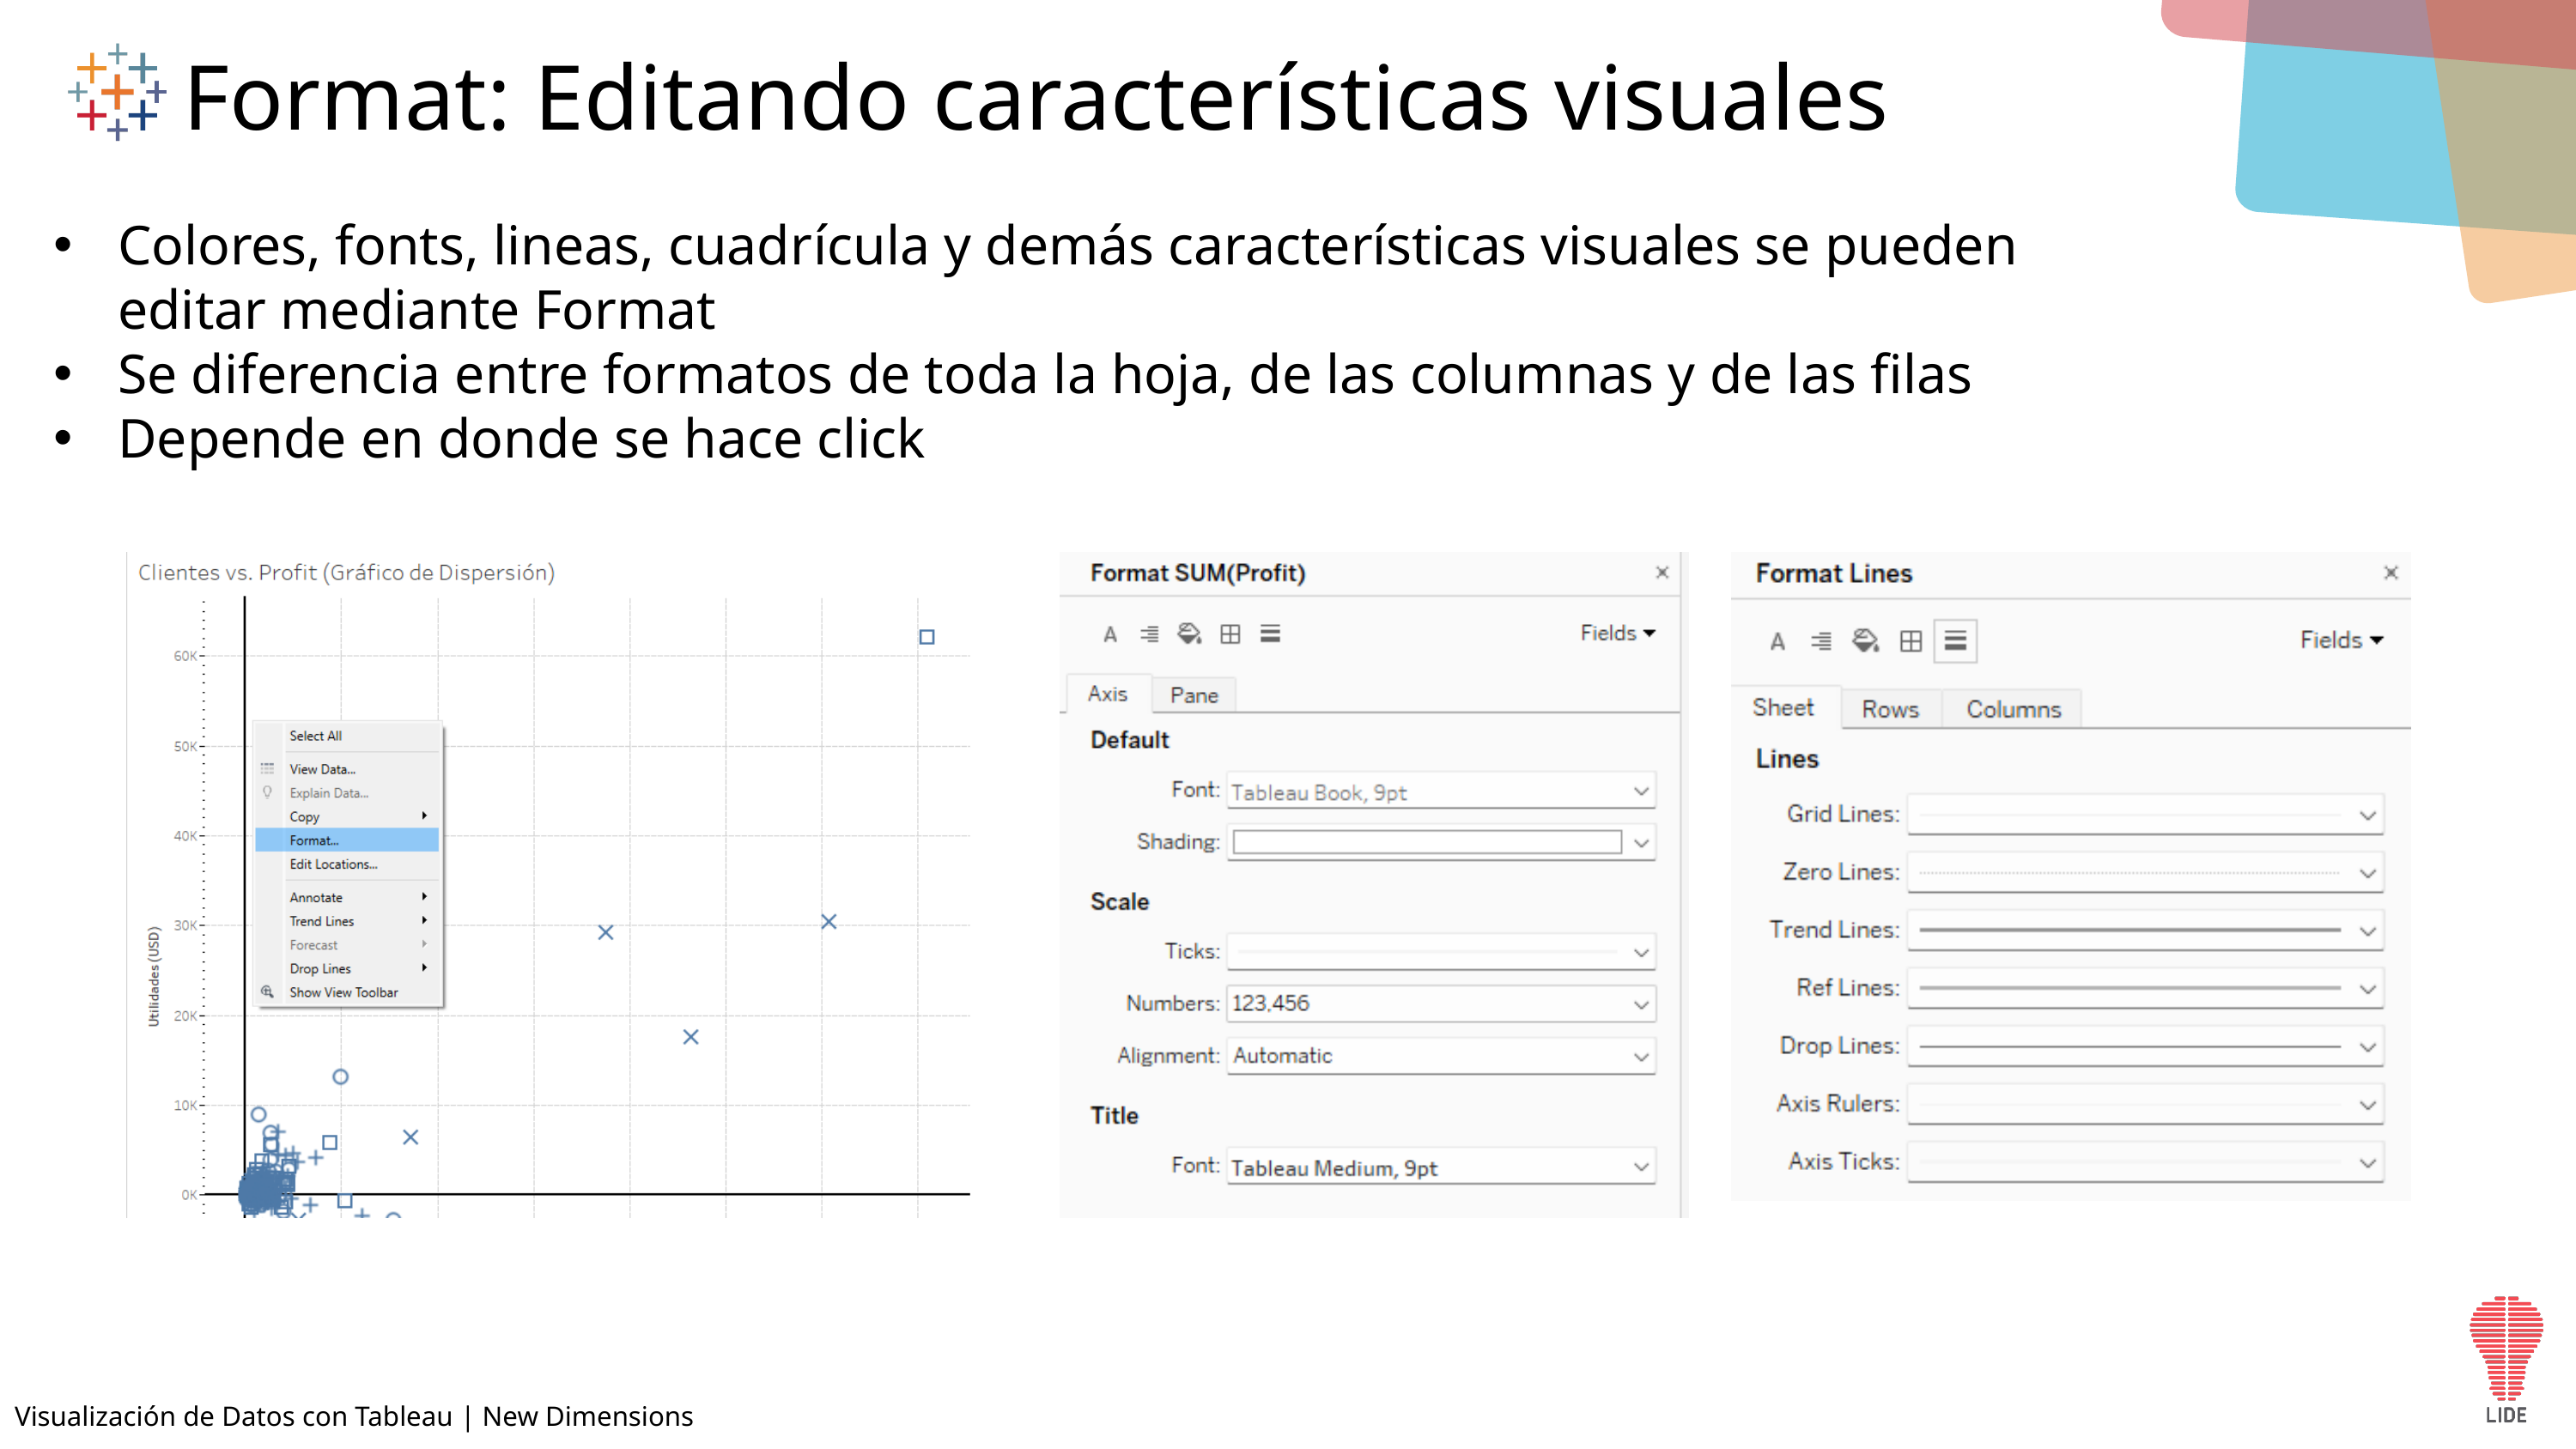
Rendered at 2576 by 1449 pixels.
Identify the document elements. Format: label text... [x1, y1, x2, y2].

text_box Colores, fonts, lineas, cuadrícula y demás características visuales se pueden editar mediante Format Se diferencia entre formatos de toda la hoja, de las columnas y de las filas Depende en donde se hace click [40, 204, 2113, 476]
picture [1731, 552, 2411, 1201]
picture [2412, 1260, 2576, 1449]
text_box Visualización de Datos con Tableau | New Dimensions [2, 1392, 956, 1438]
text_box Format: Editando características visuales [240, 33, 2164, 155]
picture [126, 552, 983, 1218]
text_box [2168, 0, 2576, 318]
picture [0, 9, 237, 175]
picture [1059, 552, 1689, 1218]
